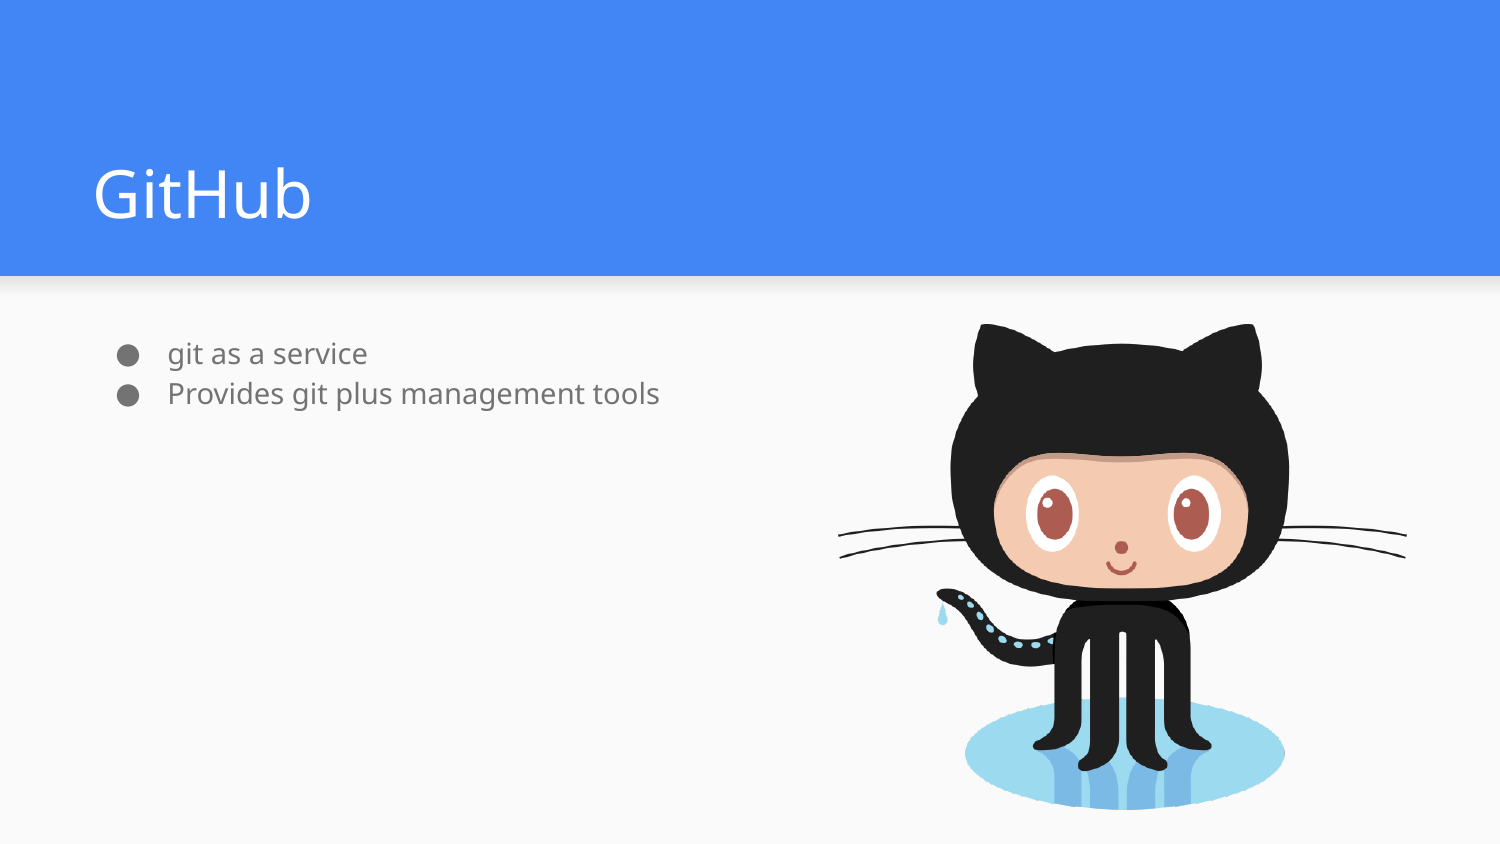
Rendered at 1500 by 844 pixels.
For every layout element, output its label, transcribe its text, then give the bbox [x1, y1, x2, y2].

title GitHub [77, 121, 1427, 248]
list git as a service Provides git plus management tools [77, 314, 734, 760]
picture [819, 314, 1427, 819]
